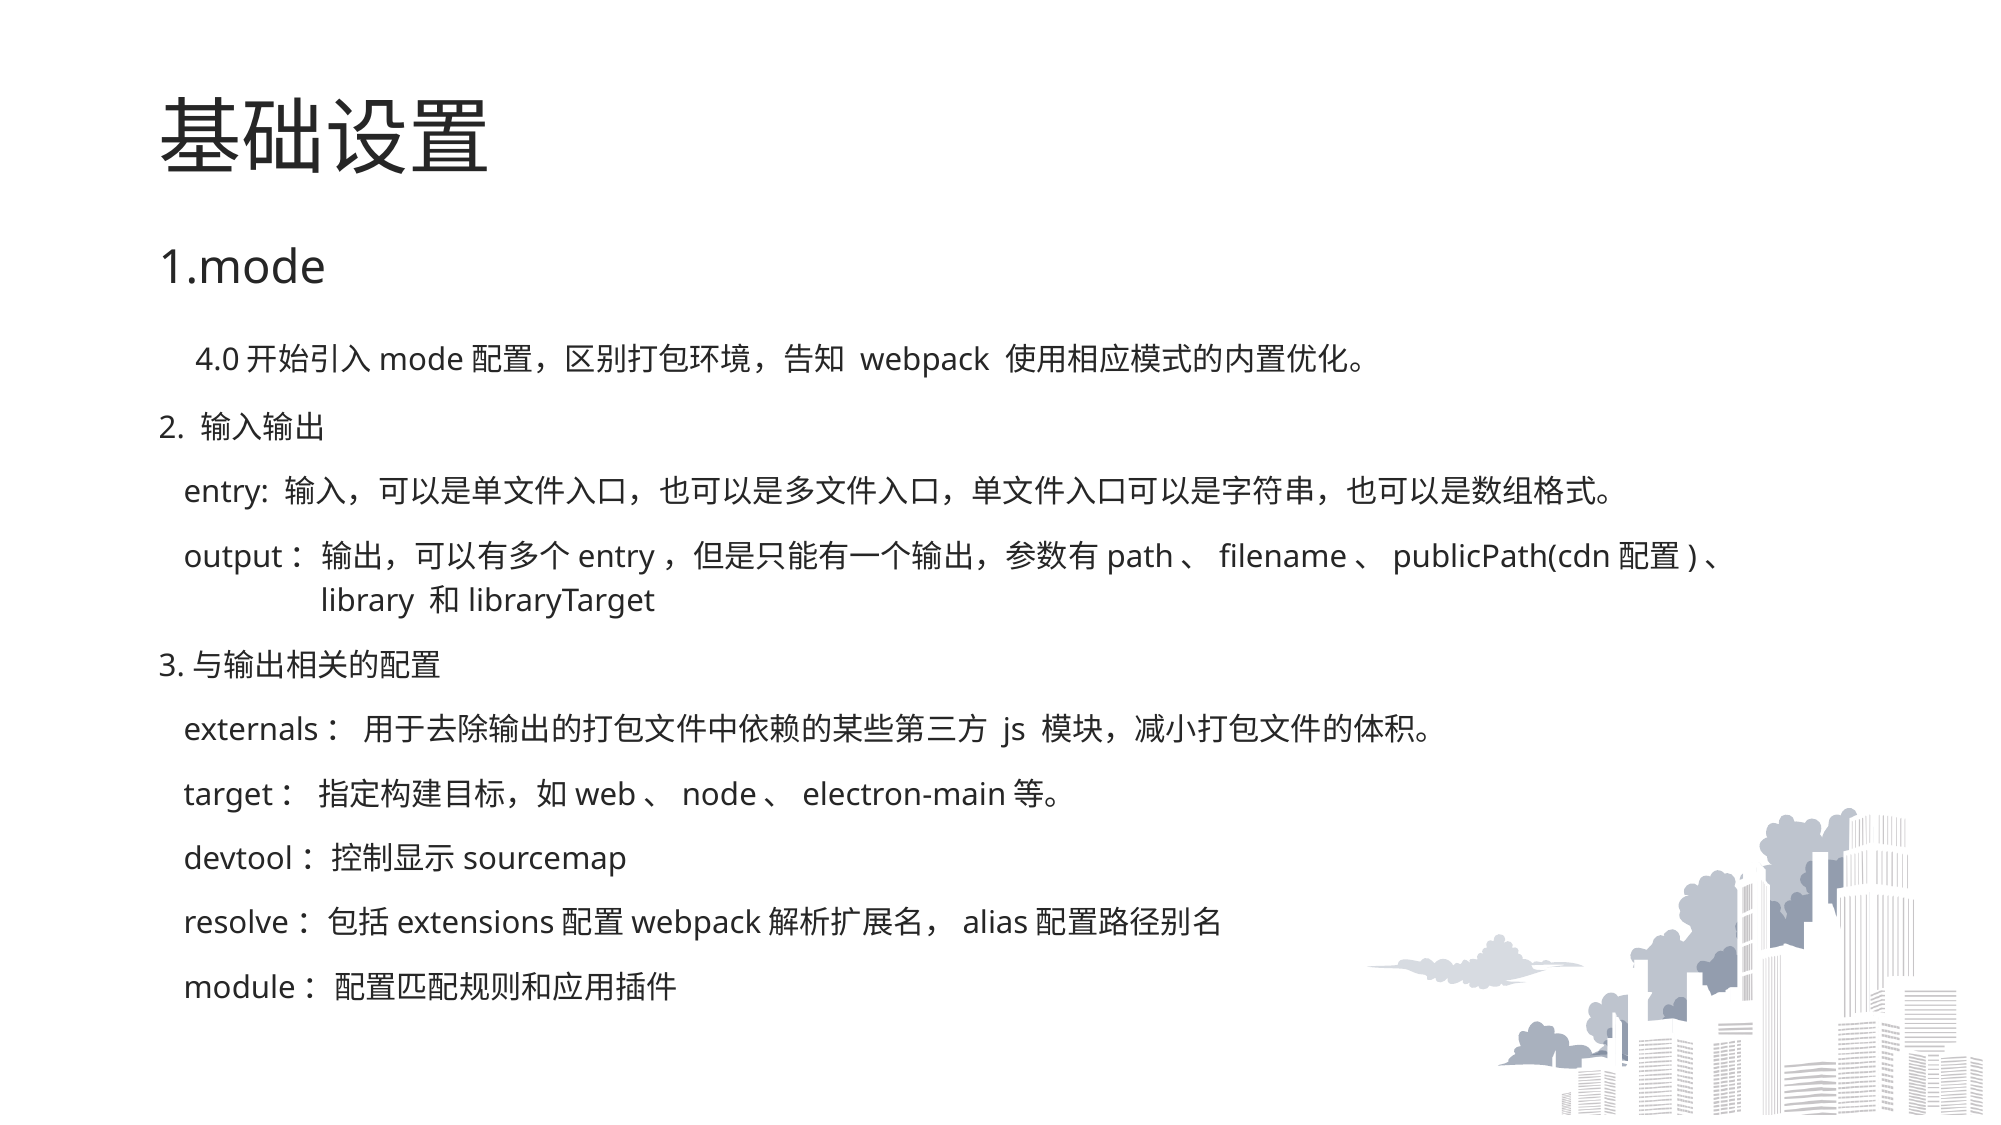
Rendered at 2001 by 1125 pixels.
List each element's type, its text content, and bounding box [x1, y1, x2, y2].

list 1.mode 4.0开始引入mode配置，区别打包环境，告知 webpack 使用相应模式的内置优化。 2. 输入输出 entry: 输入，可以是单文件入口，也可以是多文件入口，单文件入口可以是字符串，也可以是数组格式。 output：输出，可以有多个entry，但是只能有一个输出，参数有path、filename、publicPath(cdn配置)、 library 和libraryTarget 3.与输出相关的配置 externals： 用于去除输出的打包文件中依赖的某些第三方 js 模块，减小打包文件的体积。 target： 指定构建目标，如web、node、electron-main等。 devtool：控制显示sourcemap resolve：包括extensions配置webpack解析扩展名，alias配置路径别名 module：配置匹配规则和应用插件 [143, 217, 1857, 1013]
title 基础设置 [143, 54, 1857, 192]
